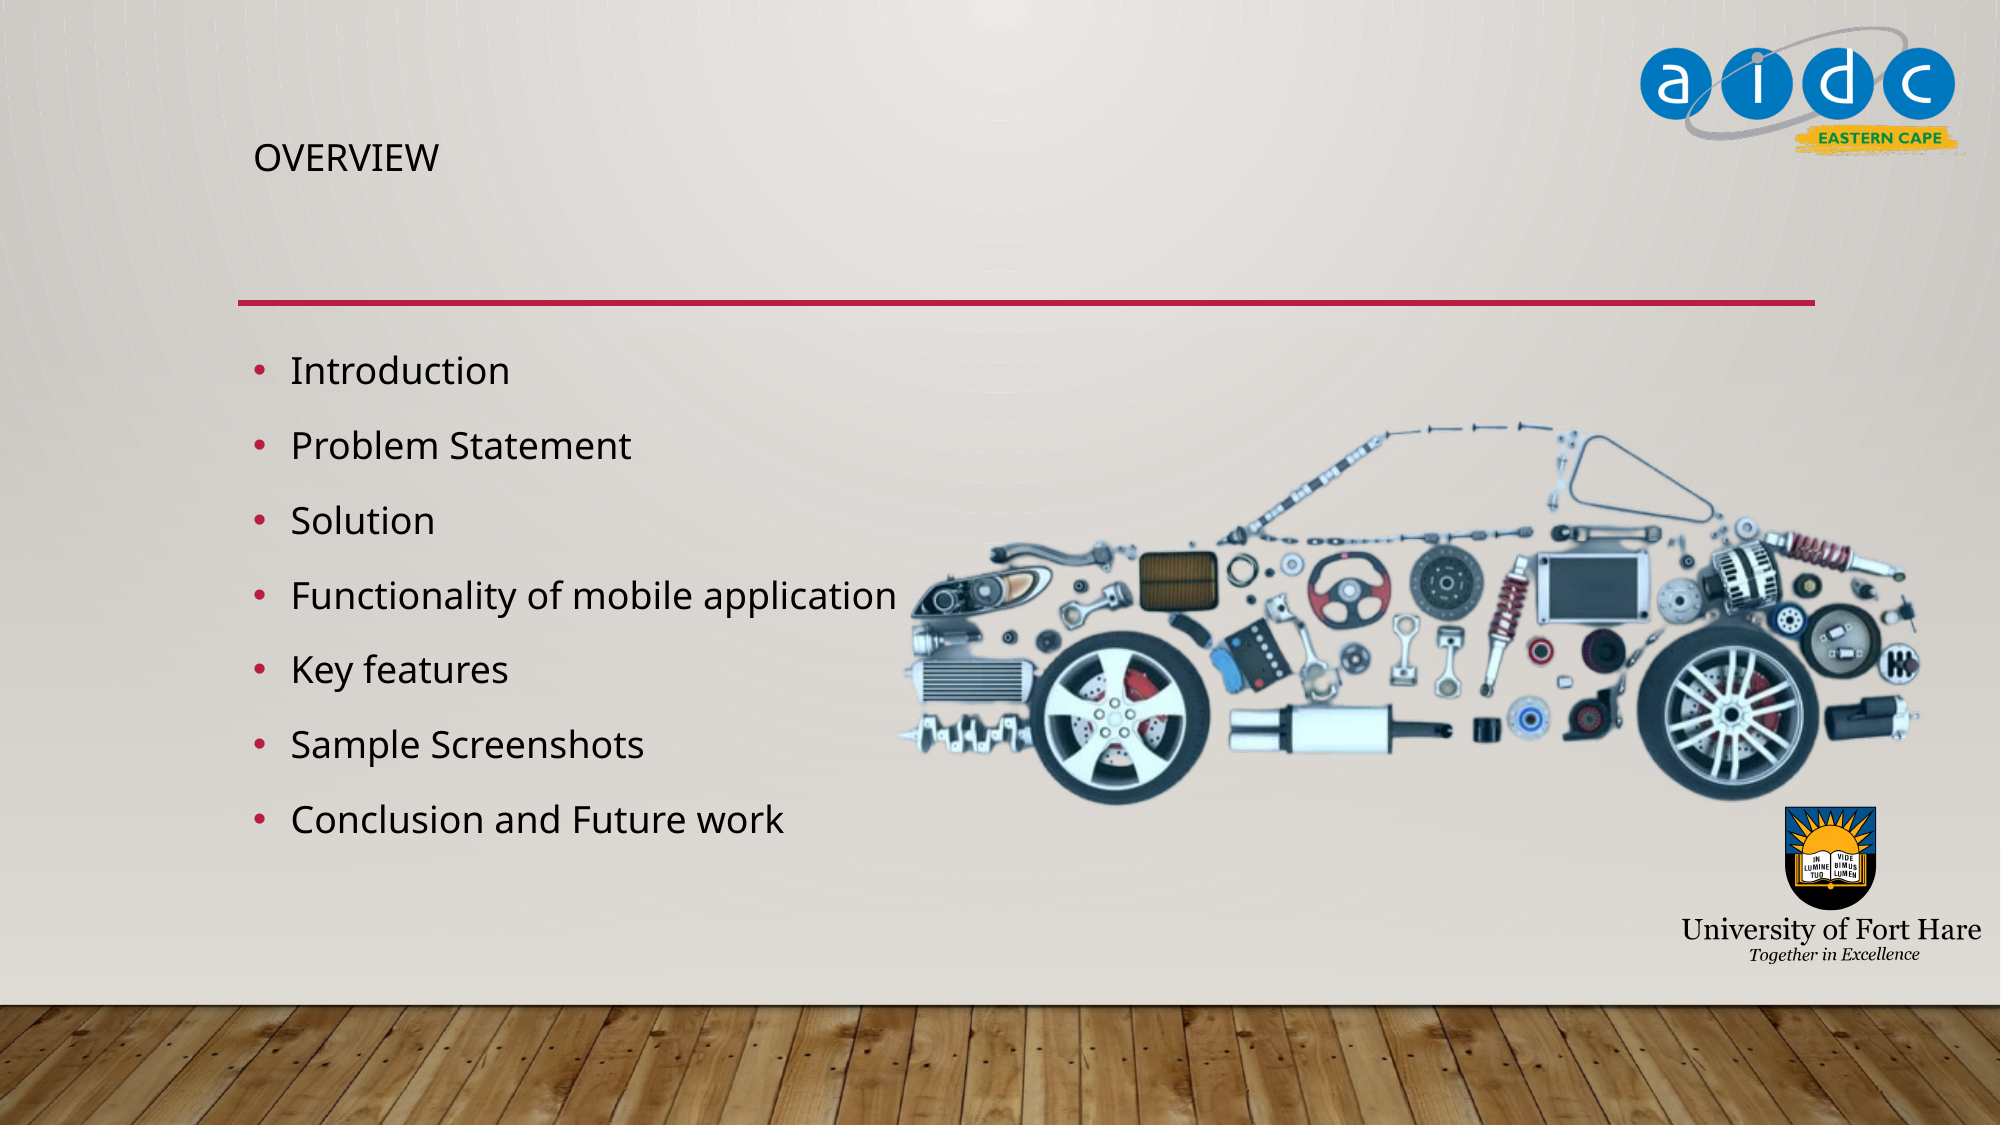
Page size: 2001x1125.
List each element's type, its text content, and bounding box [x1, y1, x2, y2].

picture [858, 342, 1984, 967]
list Introduction Problem Statement Solution Functionality of mobile application Key features Sample Screenshots Conclusion and Future work [238, 330, 1814, 979]
title Overview [238, 131, 1814, 250]
picture [0, 1005, 2000, 1125]
picture [1627, 10, 1971, 171]
